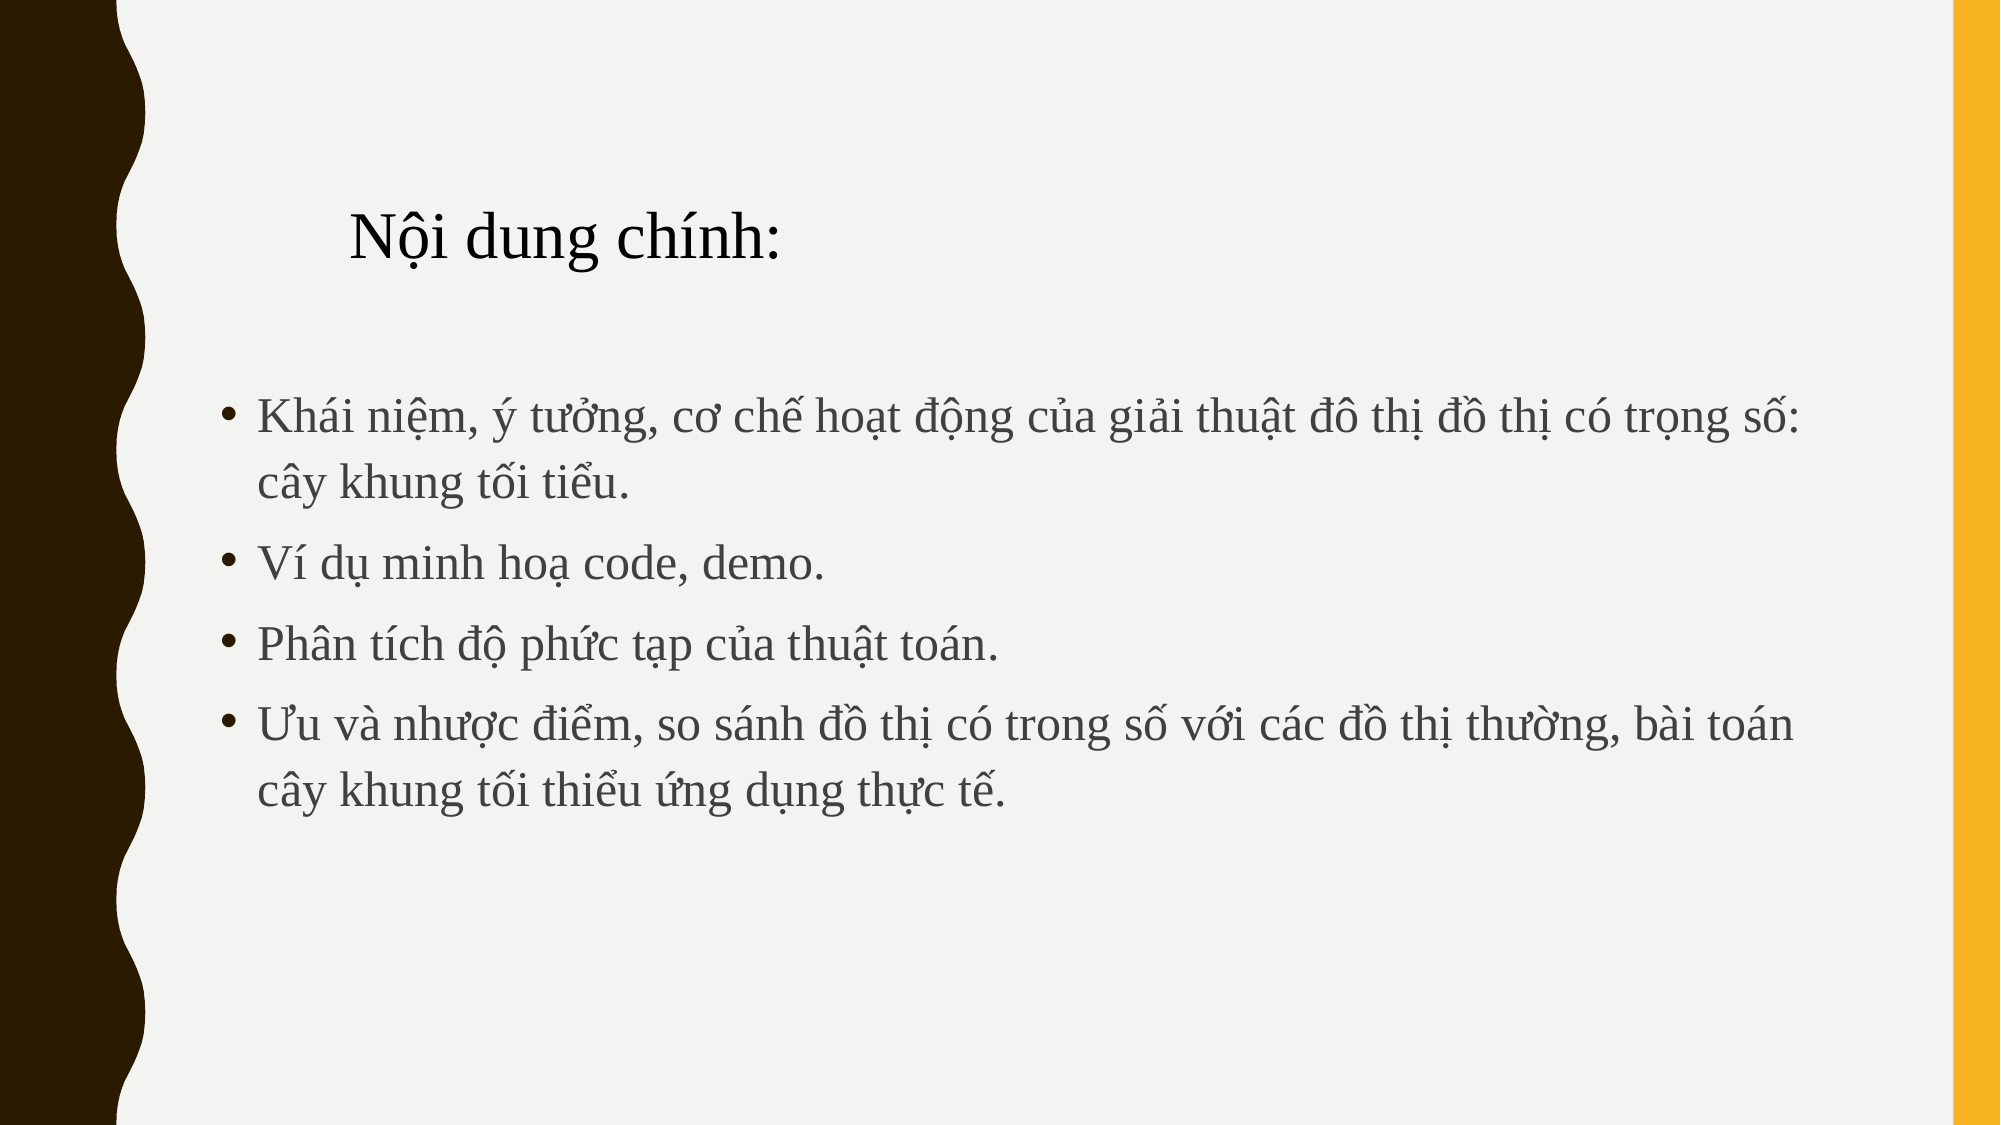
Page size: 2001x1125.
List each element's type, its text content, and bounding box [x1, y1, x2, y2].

text_box Nội dung chính: [334, 184, 836, 280]
list Khái niệm, ý tưởng, cơ chế hoạt động của giải thuật đô thị đồ thị có trọng số: cây khung tối tiểu. Ví dụ minh hoạ code, demo. Phân tích độ phức tạp của thuật toán. Ưu và nhược điểm, so sánh đồ thị có trong số với các đồ thị thường, bài toán cây khung tối thiểu ứng dụng thực tế. [205, 330, 1875, 864]
